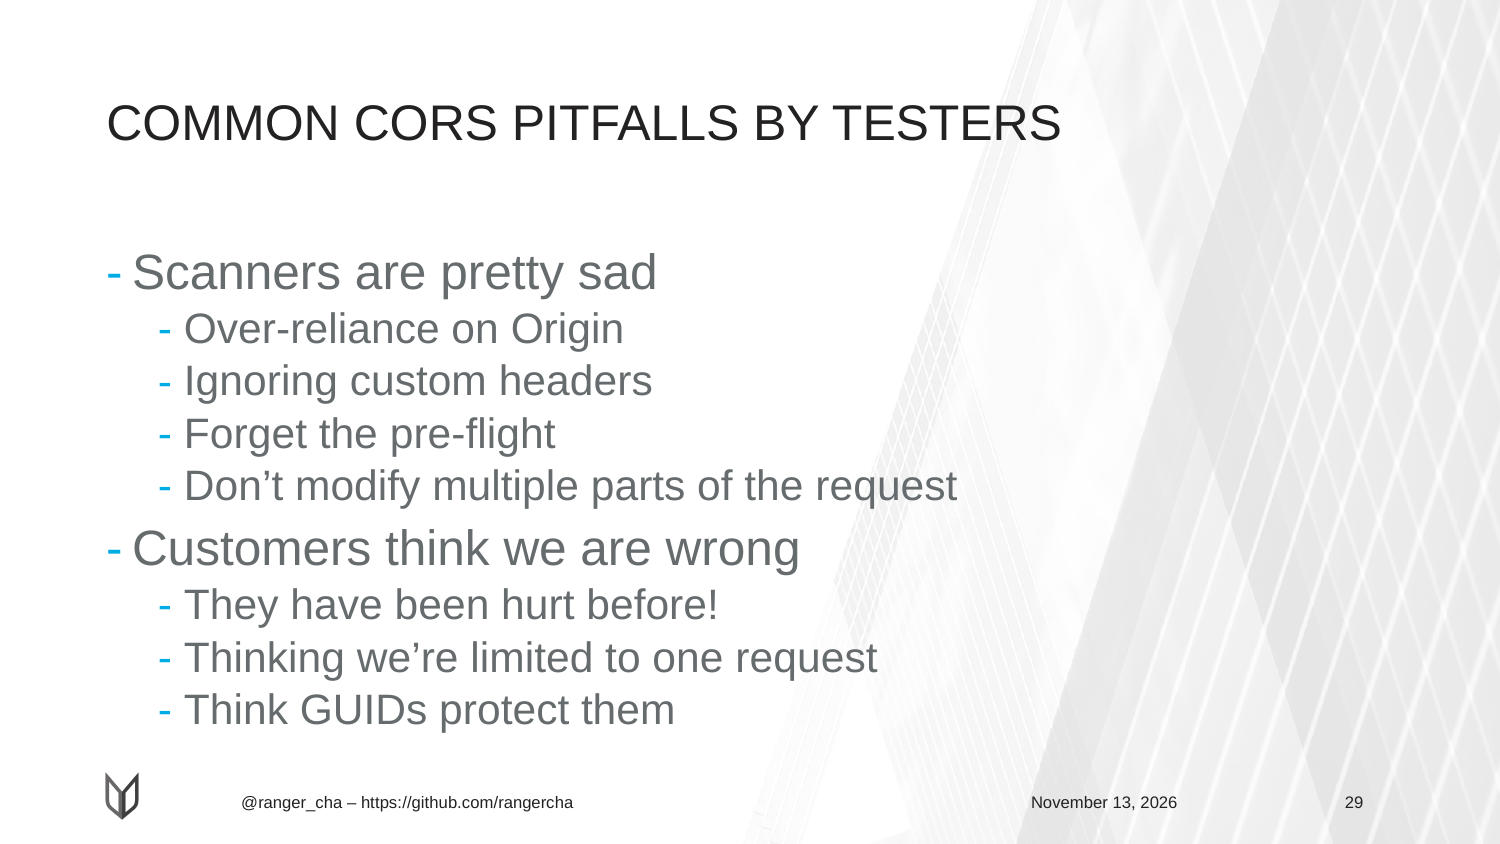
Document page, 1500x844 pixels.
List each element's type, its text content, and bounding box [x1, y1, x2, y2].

list Scanners are pretty sad Over-reliance on Origin Ignoring custom headers Forget the pre-flight Don’t modify multiple parts of the request Customers think we are wrong They have been hurt before! Thinking we’re limited to one request Think GUIDs protect them [106, 246, 1400, 736]
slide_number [1016, 784, 1324, 815]
picture [0, 0, 1500, 844]
title COMMON CORS PITFALLS BY TESTERS [106, 96, 1400, 220]
slide_number 29 [1324, 784, 1379, 815]
